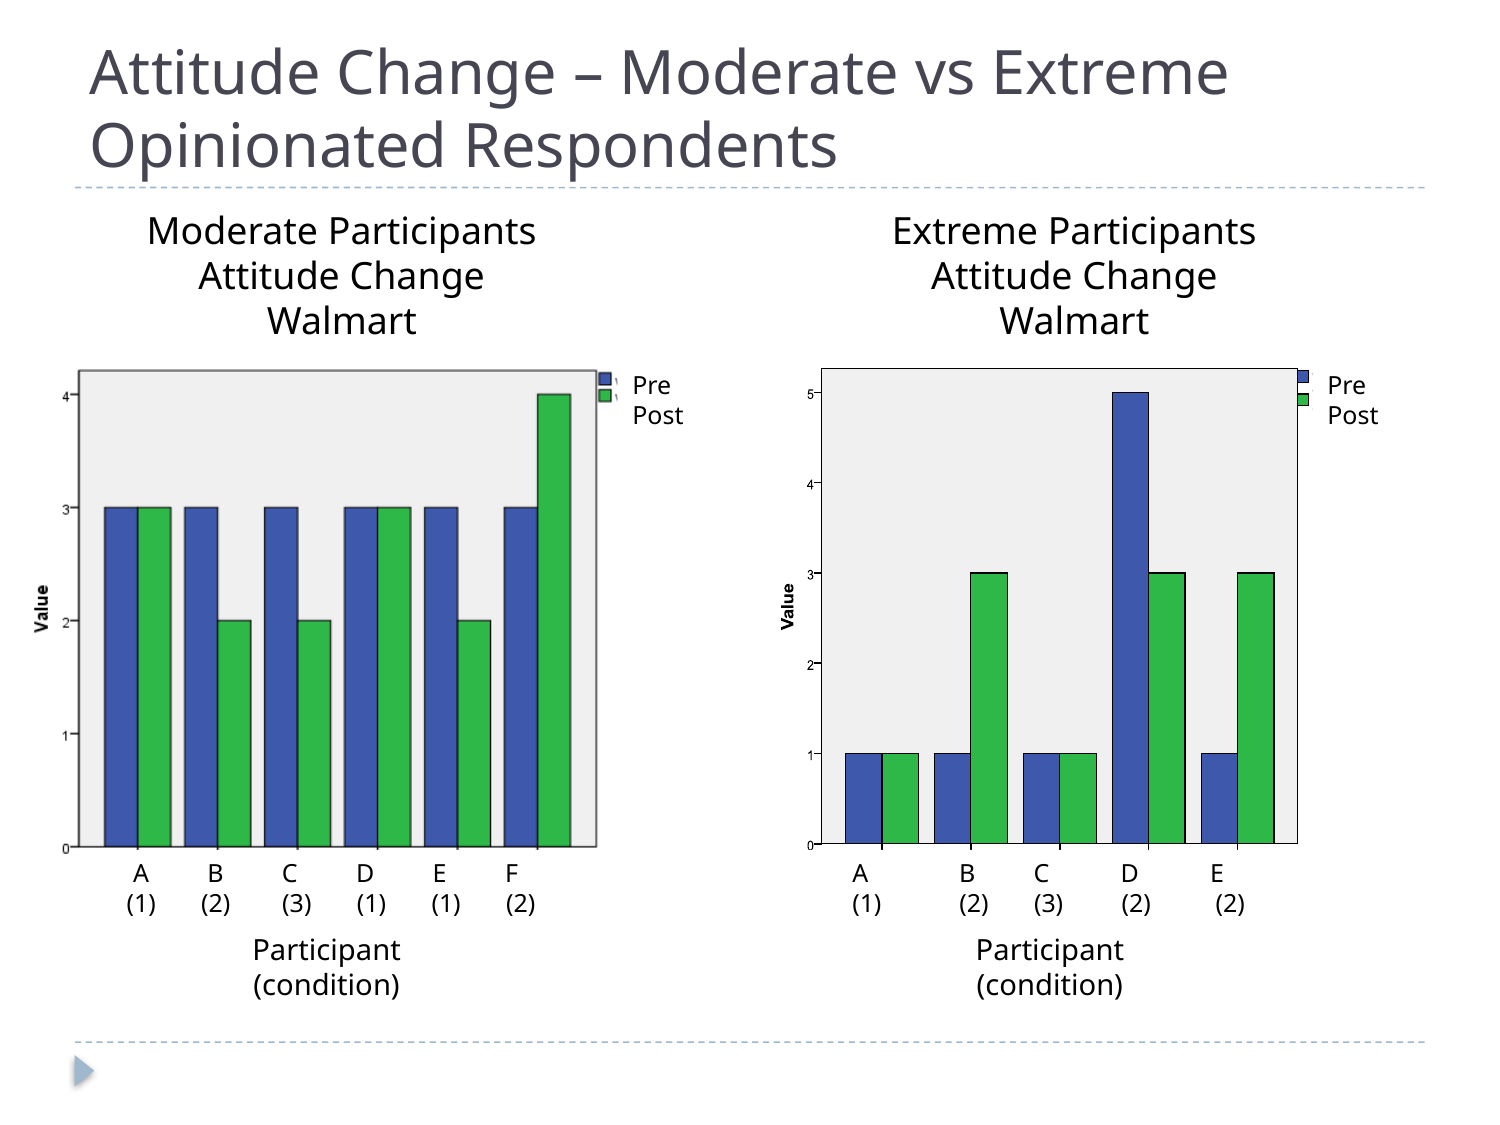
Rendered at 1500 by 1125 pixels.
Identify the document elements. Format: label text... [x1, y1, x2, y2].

title Attitude Change – Moderate vs Extreme Opinionated Respondents [75, 24, 1425, 188]
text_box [762, 199, 1476, 1011]
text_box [12, 199, 762, 1011]
